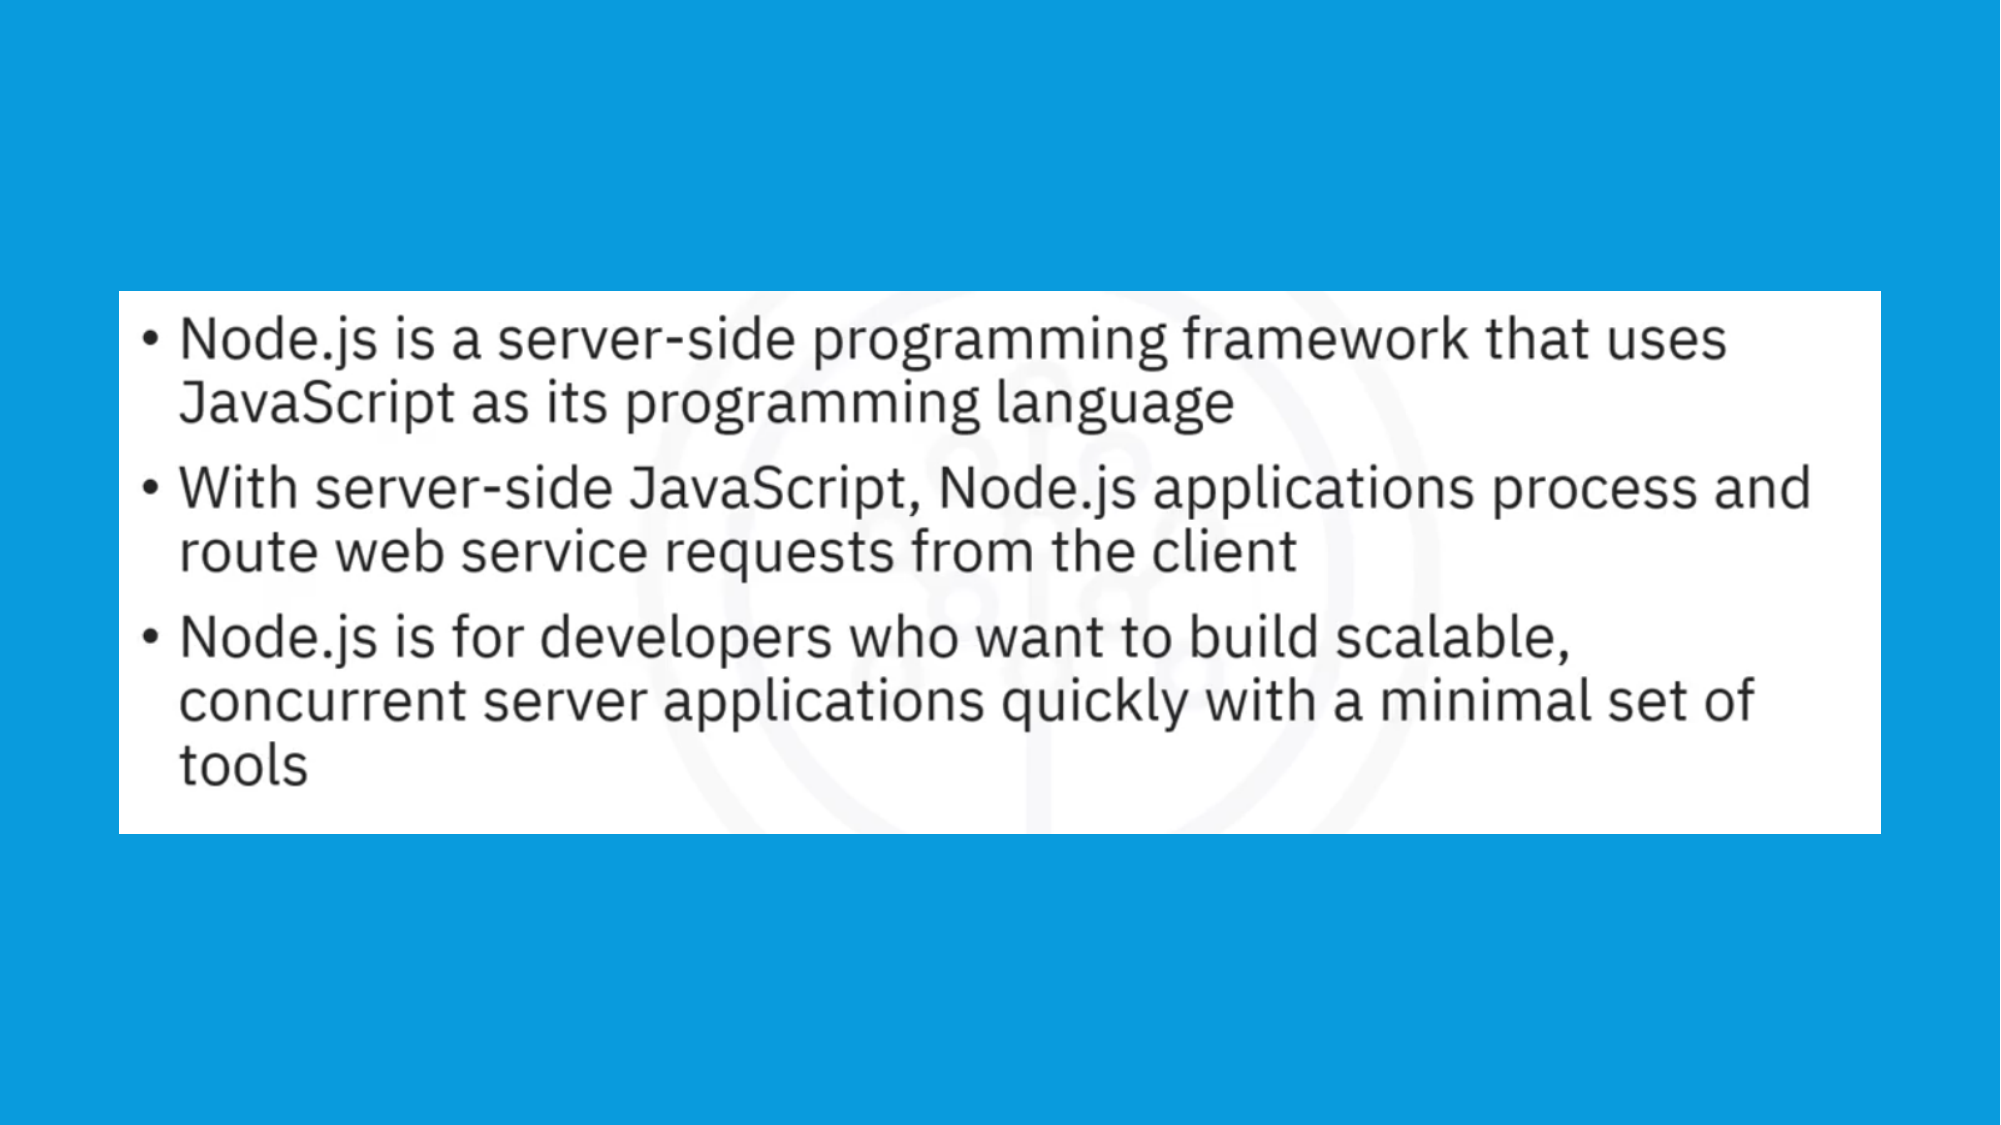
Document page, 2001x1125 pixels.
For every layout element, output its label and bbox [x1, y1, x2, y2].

picture [120, 292, 1880, 833]
